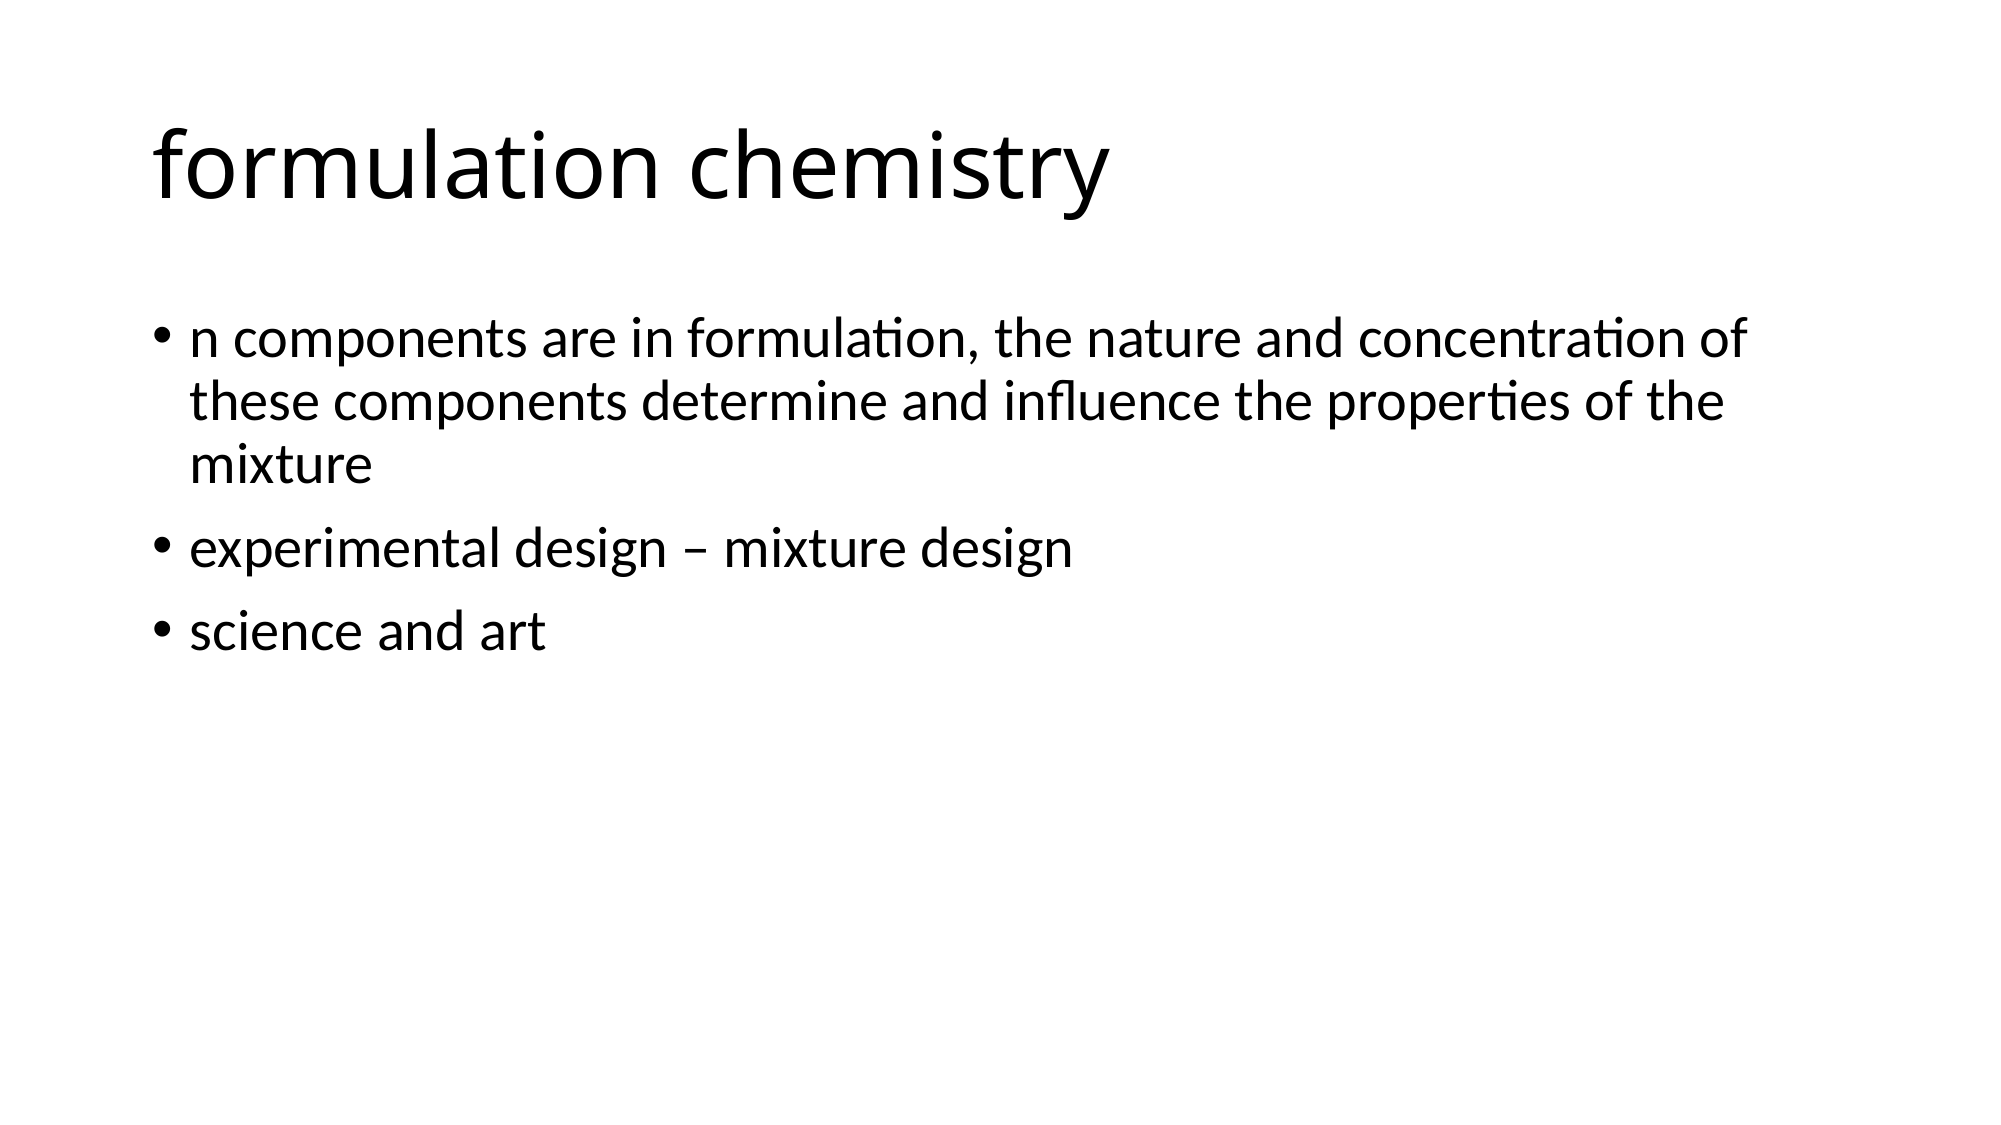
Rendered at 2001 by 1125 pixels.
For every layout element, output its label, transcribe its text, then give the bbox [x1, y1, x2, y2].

title formulation chemistry [137, 59, 1863, 278]
list n components are in formulation, the nature and concentration of these components determine and influence the properties of the mixture experimental design – mixture design science and art [137, 299, 1863, 1014]
